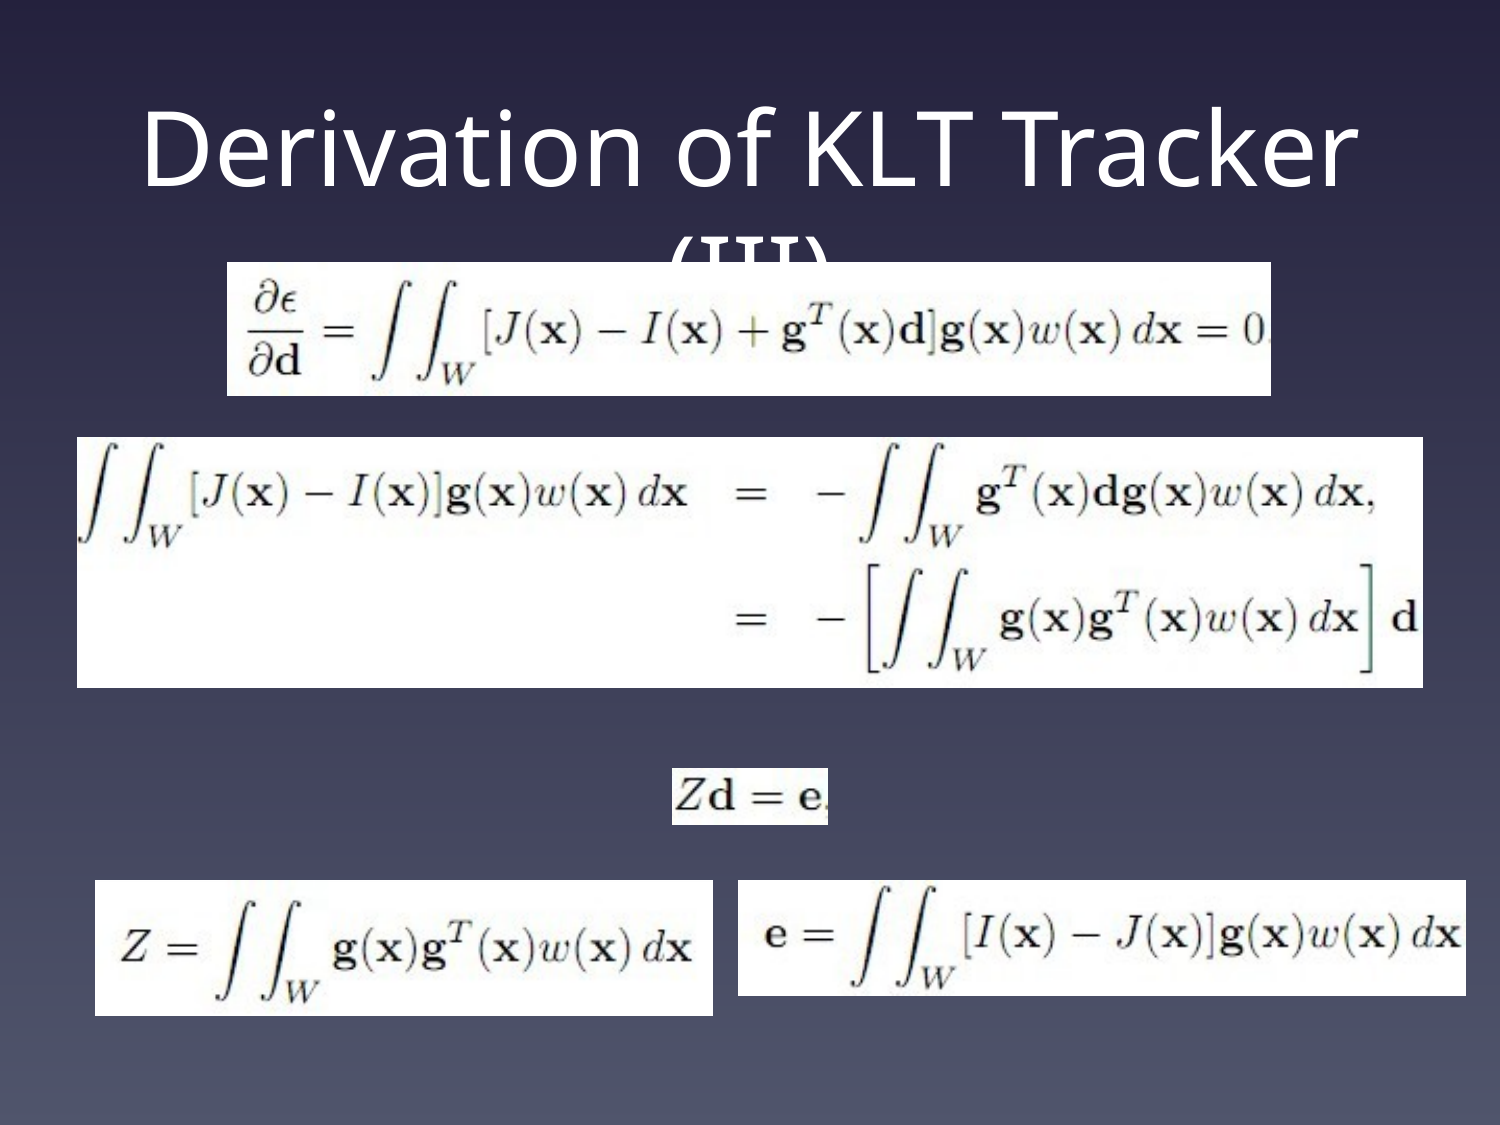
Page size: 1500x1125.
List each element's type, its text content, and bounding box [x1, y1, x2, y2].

picture [672, 767, 828, 825]
picture [76, 437, 1424, 688]
picture [226, 262, 1271, 396]
title Derivation of KLT Tracker (III) [75, 75, 1425, 263]
picture [95, 880, 713, 1017]
picture [738, 880, 1467, 996]
